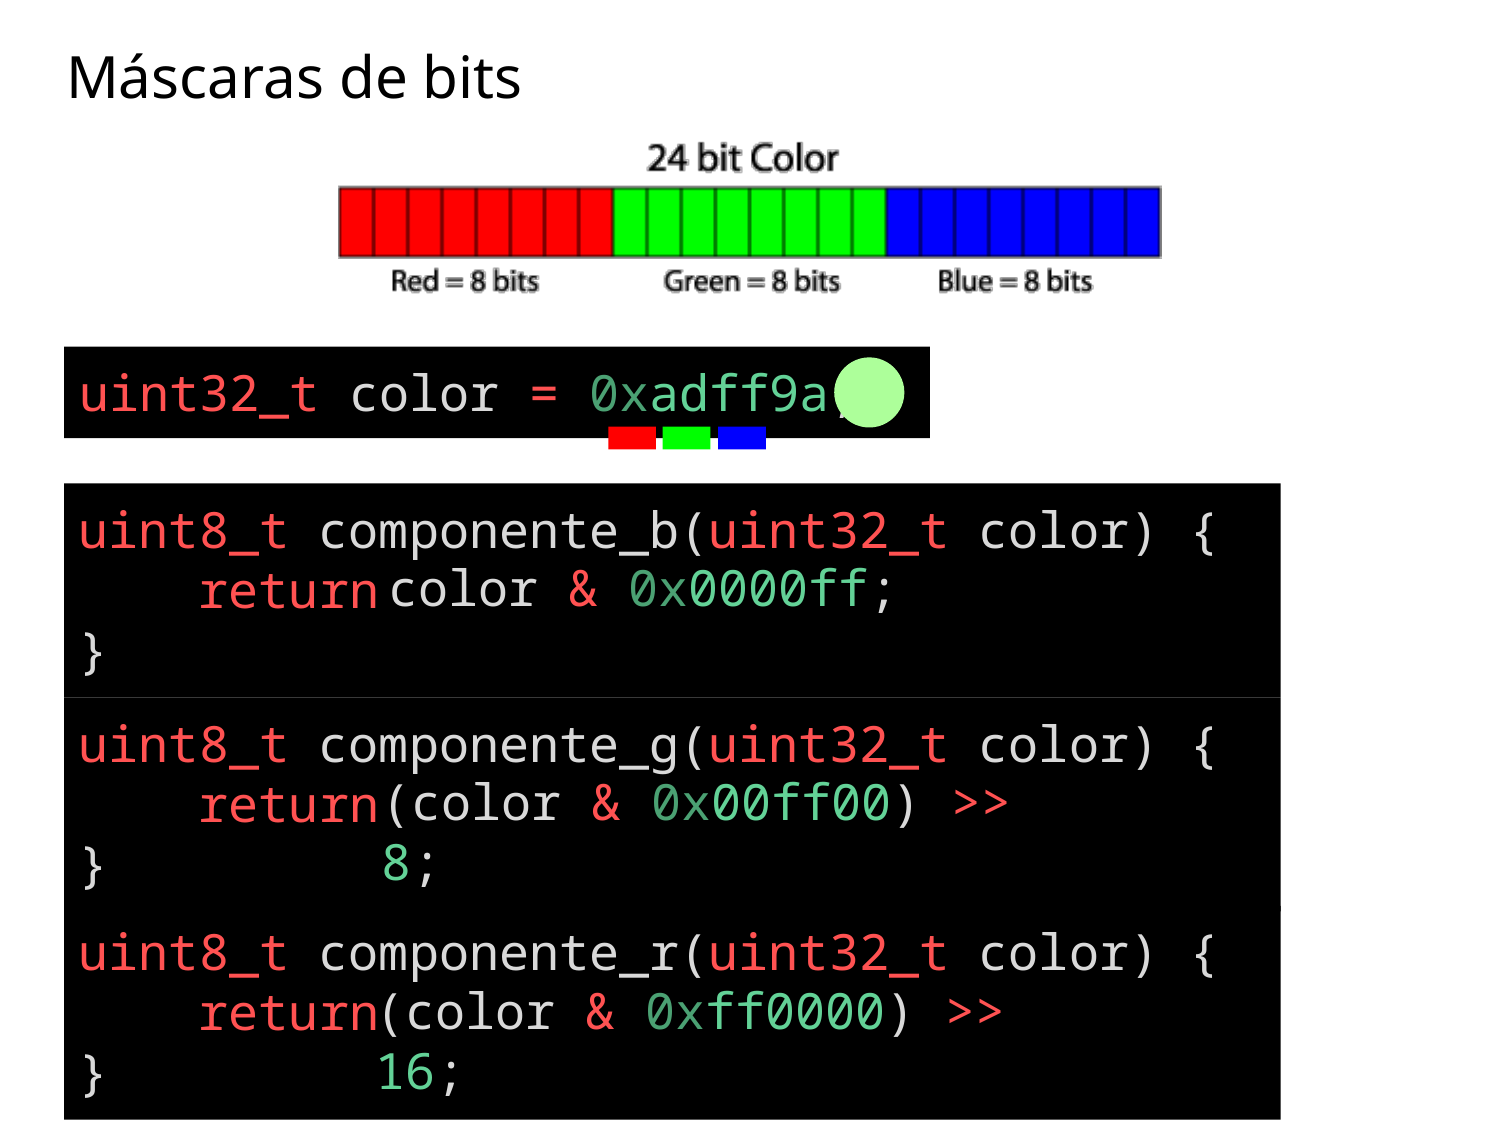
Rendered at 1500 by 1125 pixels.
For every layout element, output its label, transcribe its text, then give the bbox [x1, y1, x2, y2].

text_box uint8_t componente_r(uint32_t color) { return } [64, 905, 1281, 1120]
text_box (color & 0xff0000) >> 16; [360, 964, 1087, 1056]
text_box uint8_t componente_g(uint32_t color) { return } [64, 697, 1281, 905]
text_box color & 0x0000ff; [373, 541, 1101, 634]
picture [338, 137, 1162, 300]
text_box [718, 426, 766, 450]
text_box [608, 426, 656, 450]
title Máscaras de bits [51, 24, 1449, 151]
text_box (color & 0x00ff00) >> 8; [366, 755, 1093, 848]
text_box [834, 357, 905, 428]
text_box uint8_t componente_b(uint32_t color) { return } [64, 483, 1281, 697]
text_box uint32_t color = 0xadff9a; [64, 346, 930, 439]
text_box [662, 426, 711, 450]
